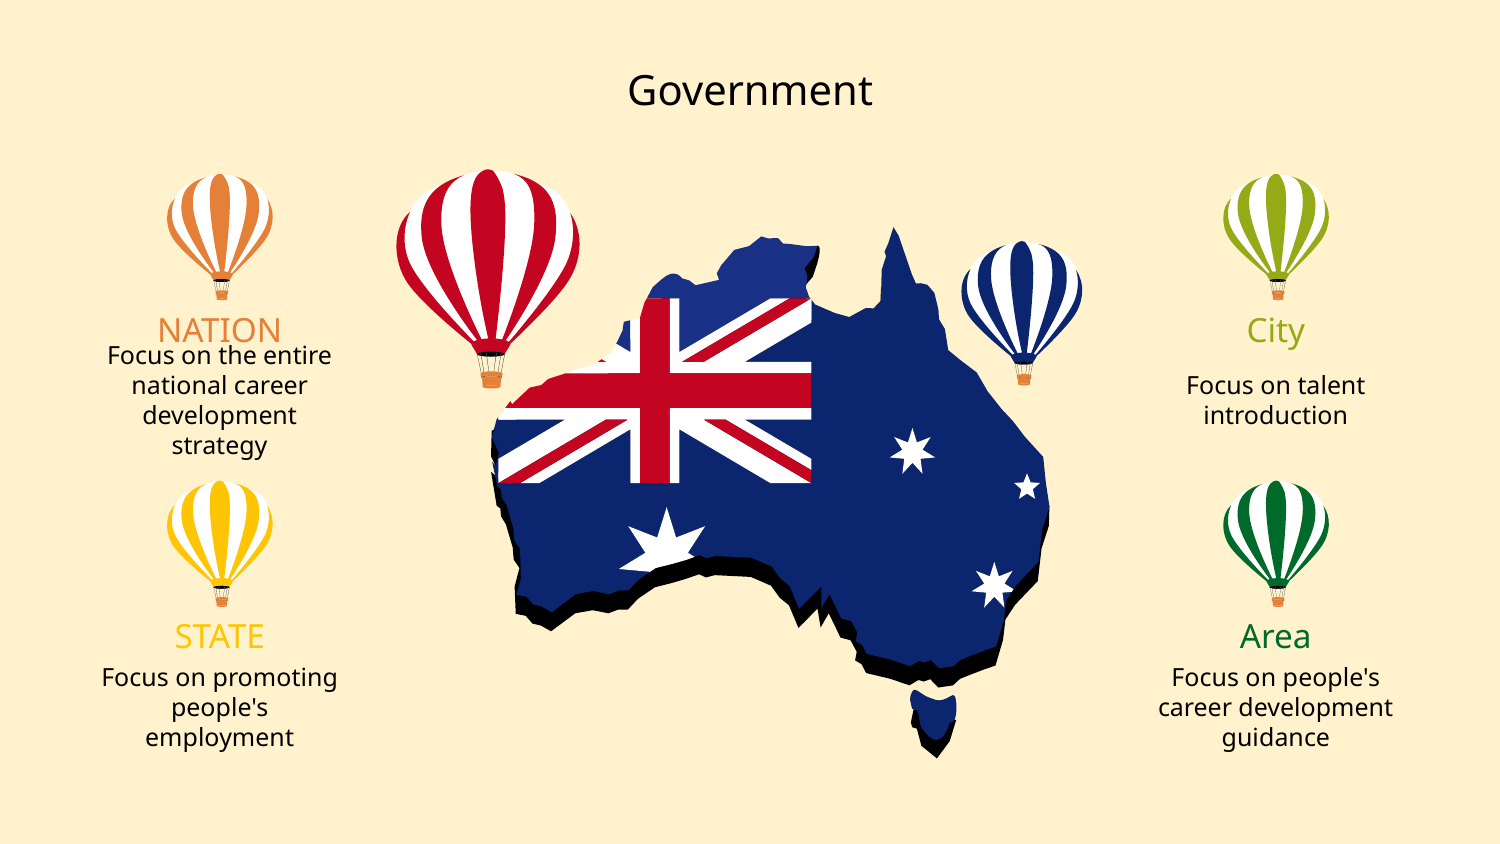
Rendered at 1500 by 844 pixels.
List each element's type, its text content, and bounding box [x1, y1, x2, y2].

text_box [1130, 302, 1422, 449]
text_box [164, 480, 276, 608]
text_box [1220, 173, 1332, 301]
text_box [490, 226, 1050, 759]
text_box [1130, 609, 1422, 756]
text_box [391, 168, 584, 389]
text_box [79, 302, 361, 449]
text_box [958, 240, 1086, 386]
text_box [1220, 480, 1332, 608]
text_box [79, 609, 361, 756]
title Government [387, 57, 1113, 119]
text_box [164, 173, 276, 301]
